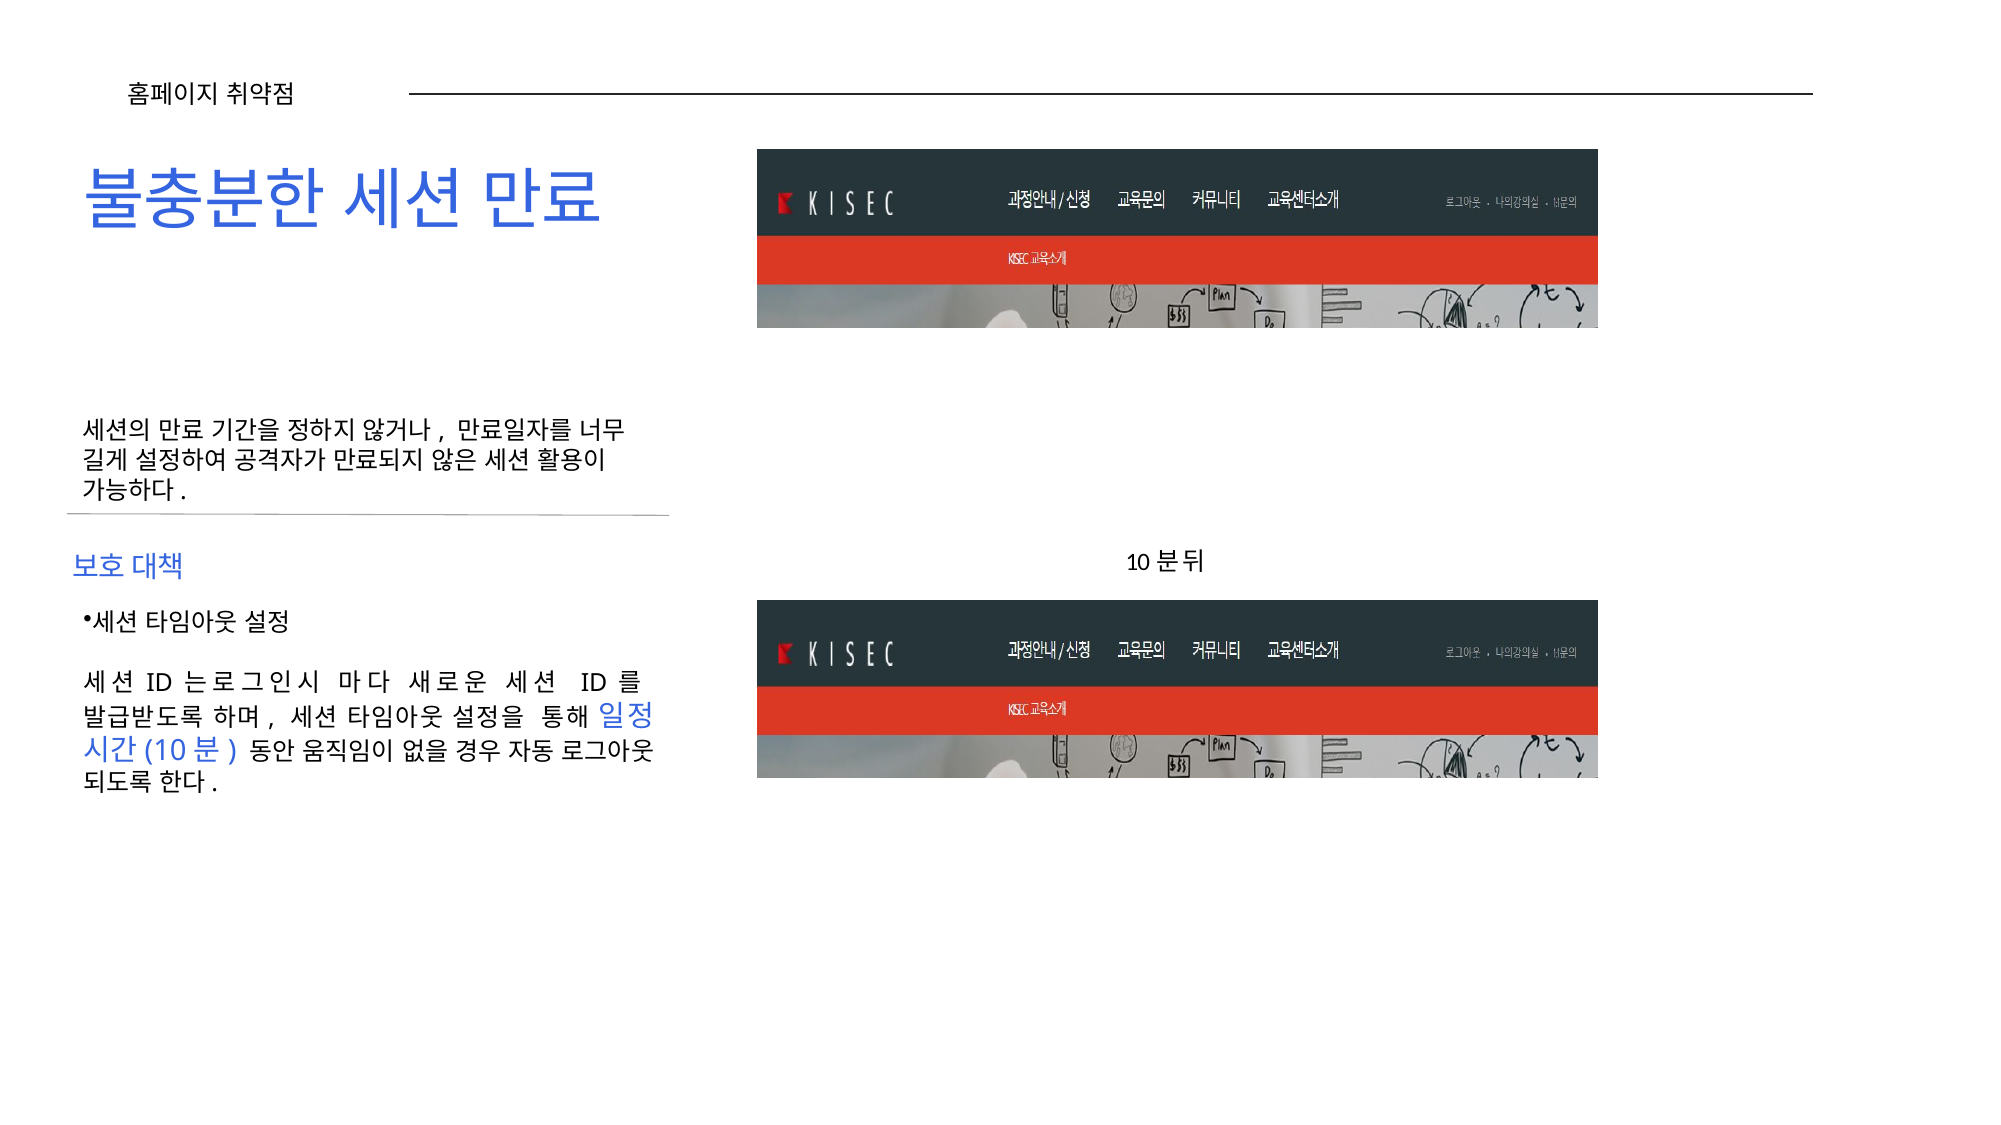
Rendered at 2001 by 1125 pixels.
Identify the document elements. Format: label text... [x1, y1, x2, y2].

text_box 보호 대책 [57, 533, 238, 591]
text_box 세션의 만료 기간을 정하지 않거나, 만료일자를 너무 길게 설정하여 공격자가 만료되지 않은 세션 활용이 가능하다. [67, 406, 670, 512]
picture [757, 600, 1598, 778]
picture [757, 149, 1598, 328]
text_box 10분 뒤 [1110, 526, 1291, 584]
text_box 세션 타임아웃 설정​ 세션ID는로그인시 마다 새로운 세션 ID를 발급받도록 하며, 세션 타임아웃 설정을 통해 일정 시간(10분) 동안 움직임이 없을 경우 자동 로그아웃 되도록 한다. [68, 599, 670, 805]
text_box 홈페이지 취약점 [112, 71, 311, 117]
text_box 불충분한 세션 만료 [68, 149, 702, 280]
